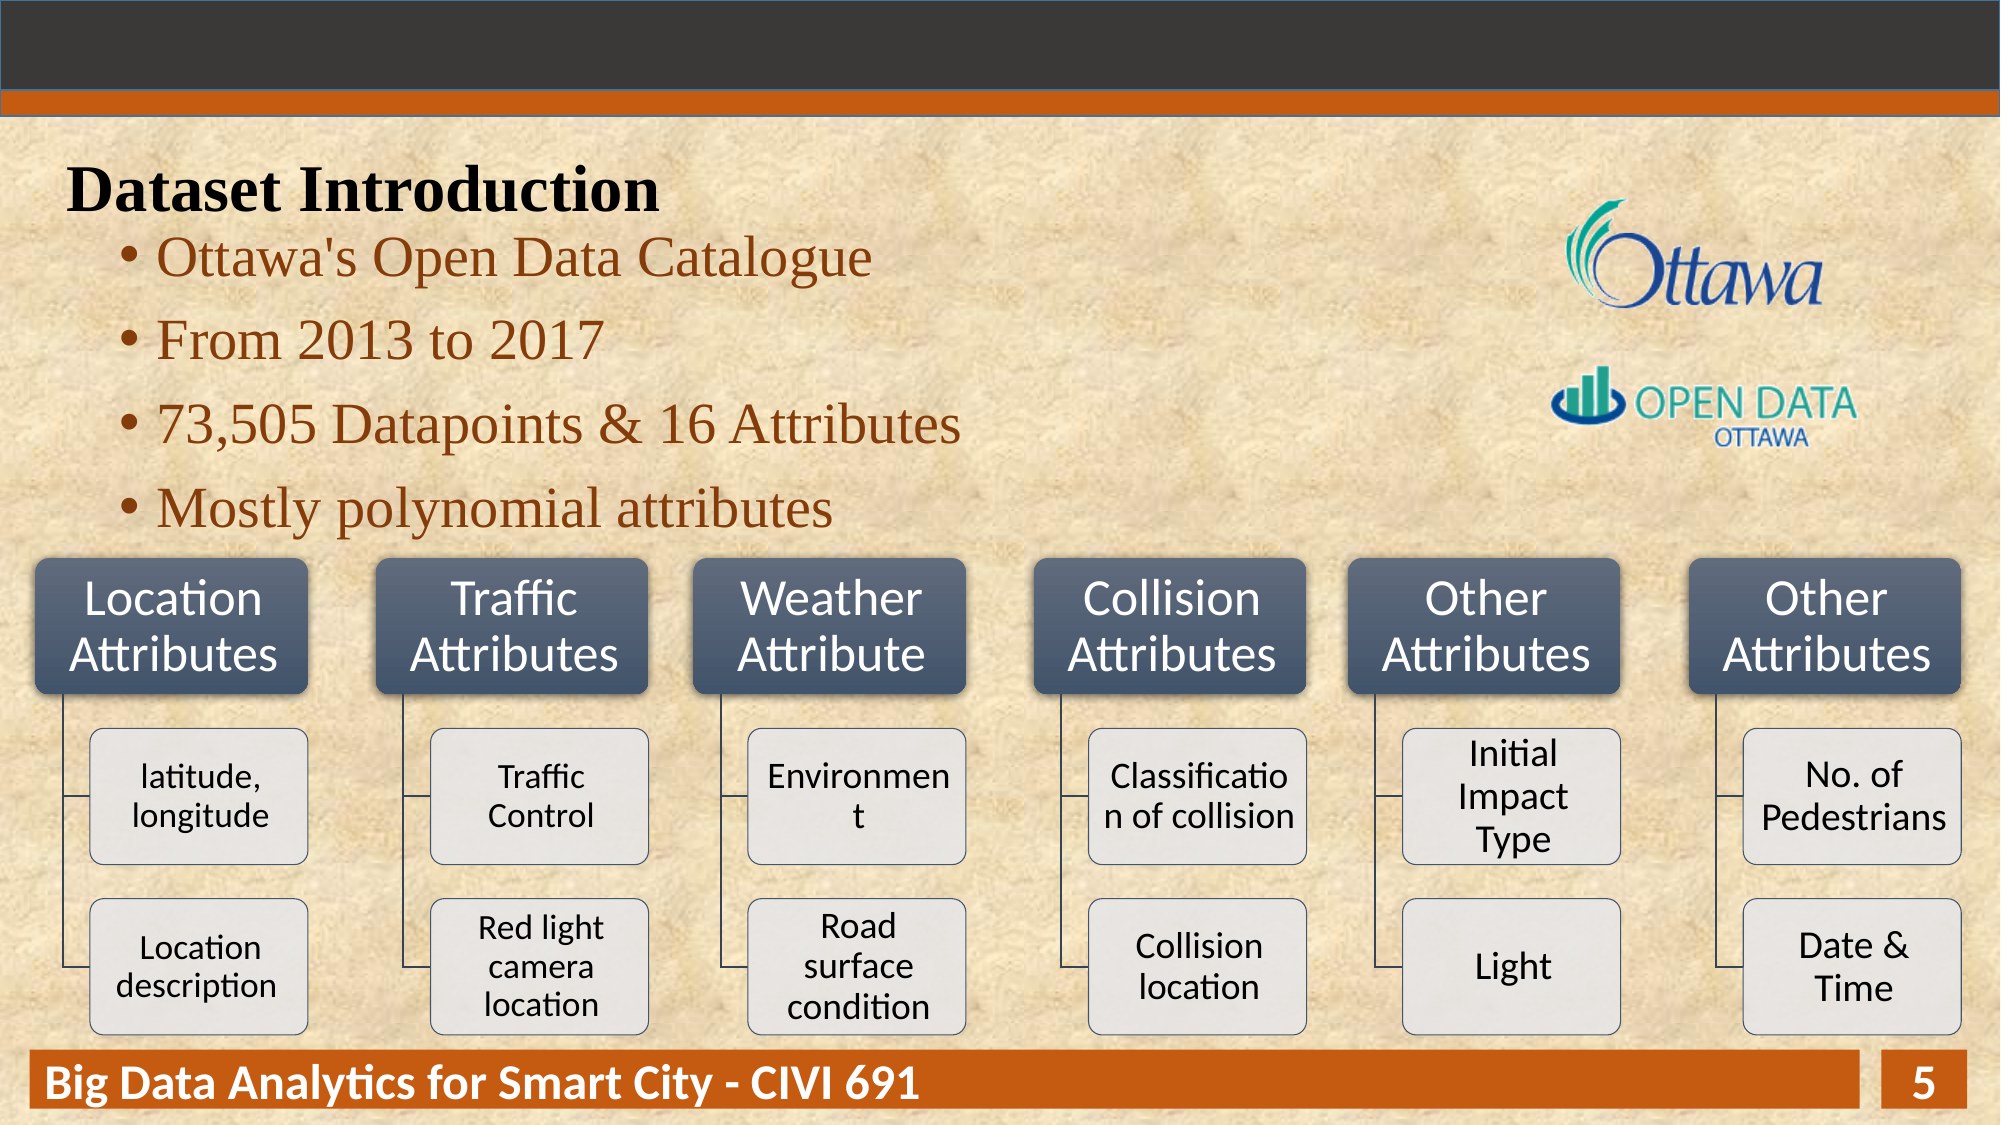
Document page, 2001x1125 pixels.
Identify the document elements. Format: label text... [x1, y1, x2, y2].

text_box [104, 181, 1896, 933]
text_box Dataset Introduction [51, 131, 1954, 234]
slide_number 5 [1881, 1049, 1968, 1109]
text_box [0, 0, 2000, 89]
text_box [0, 89, 2000, 117]
text_box Big Data Analytics for Smart City - CIVI 691 [29, 1049, 1860, 1109]
picture [0, 0, 2001, 1125]
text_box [29, 557, 1968, 1035]
